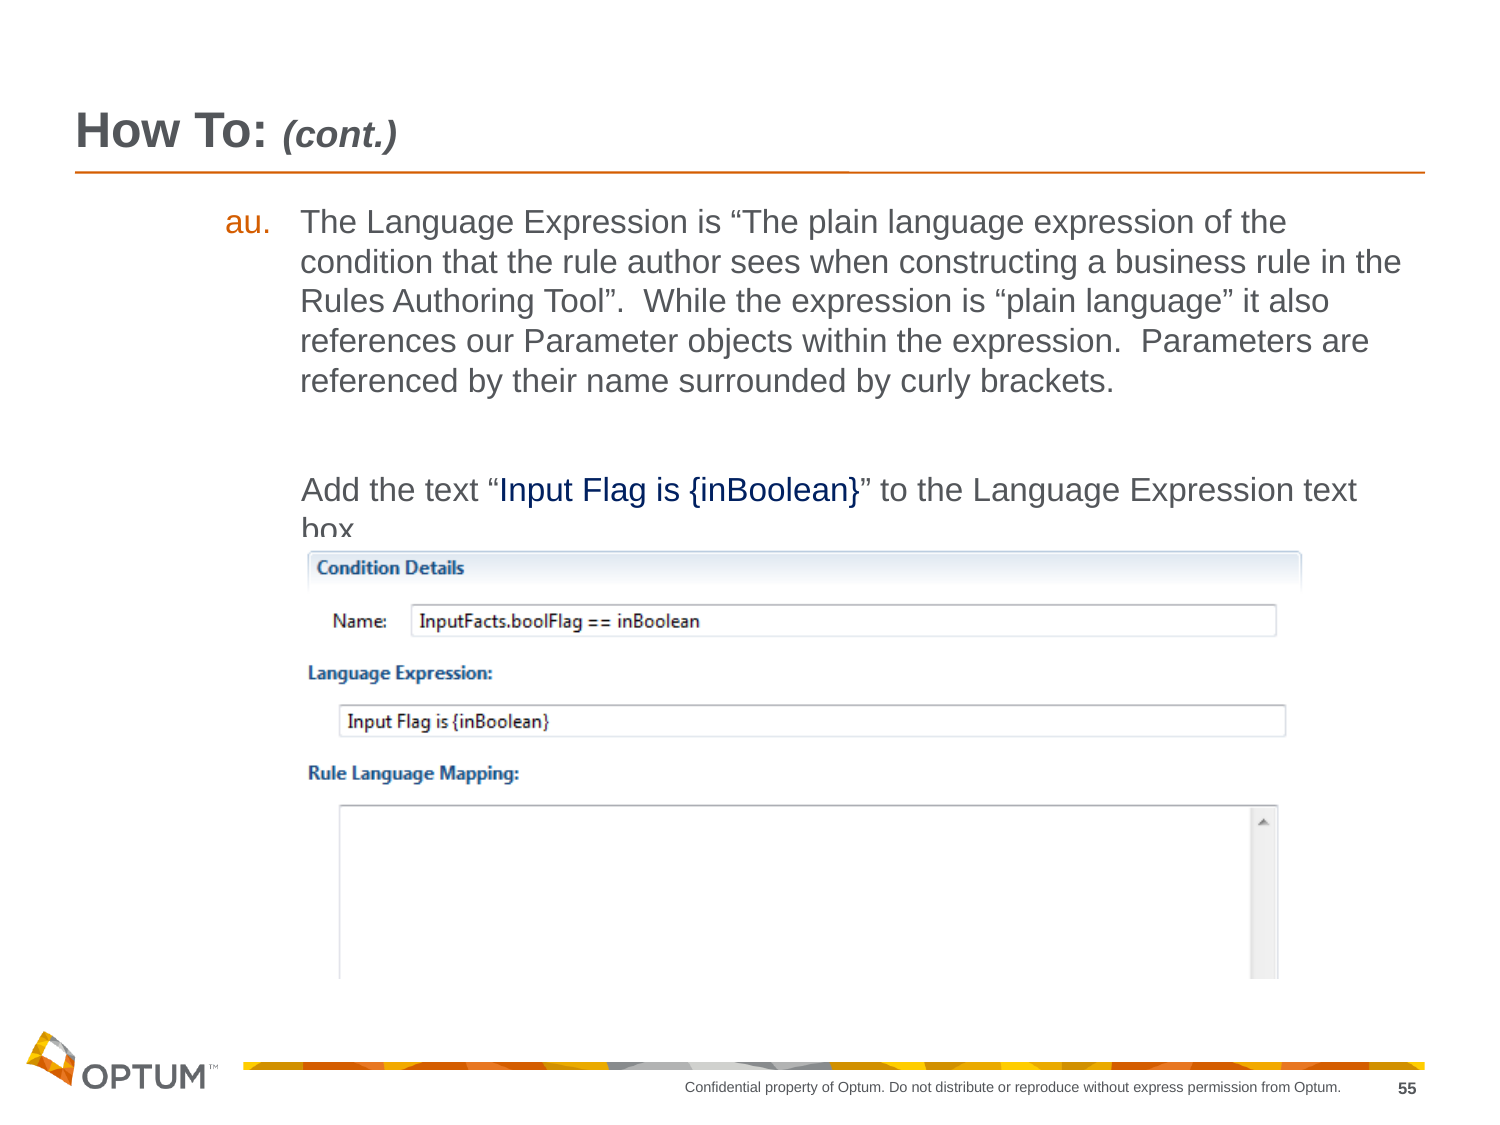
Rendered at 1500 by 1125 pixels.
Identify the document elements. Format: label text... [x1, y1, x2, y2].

list The Language Expression is “The plain language expression of the condition that the rule author sees when constructing a business rule in the Rules Authoring Tool”. While the expression is “plain language” it also references our Parameter objects within the expression. Parameters are referenced by their name surrounded by curly brackets. Add the text “Input Flag is {inBoolean}” to the Language Expression text box. [75, 200, 1425, 1040]
picture [243, 1062, 1425, 1070]
title How To: (cont.) [75, 31, 1425, 158]
picture [24, 1029, 220, 1091]
picture [299, 536, 1307, 979]
